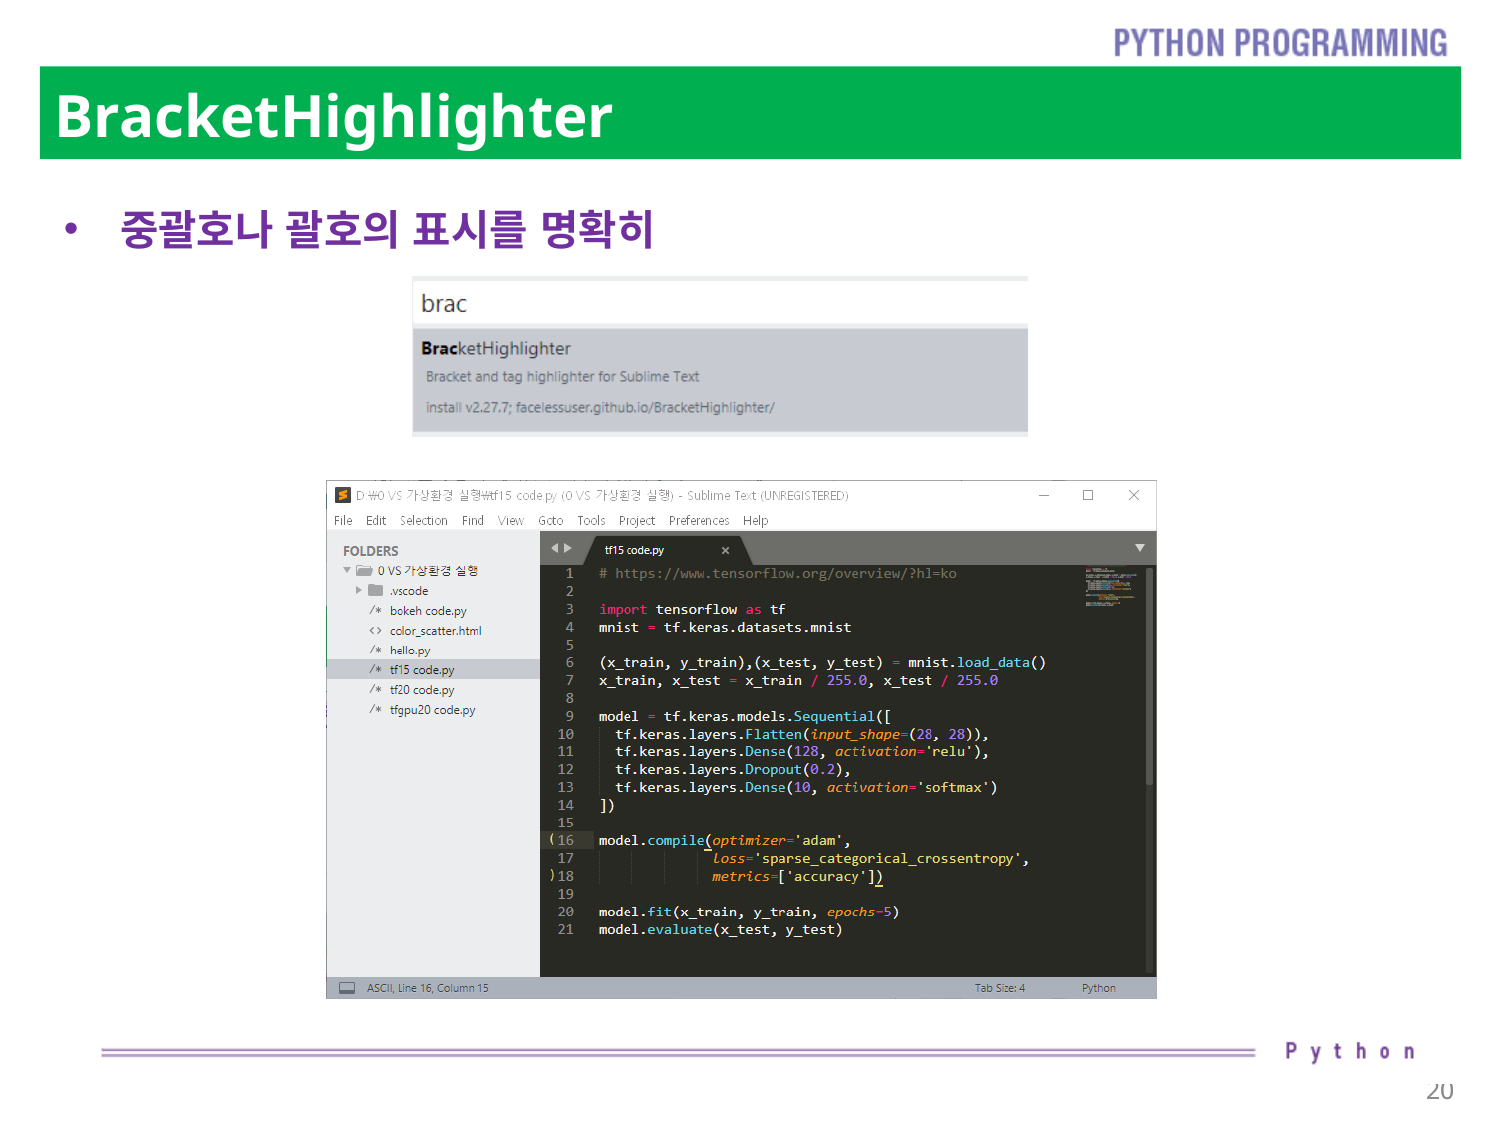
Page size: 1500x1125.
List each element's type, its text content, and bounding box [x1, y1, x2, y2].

title BracketHighlighter [39, 76, 1444, 152]
picture [326, 480, 1158, 999]
picture [411, 276, 1028, 437]
list 중괄호나 괄호의 표시를 명확히 [48, 195, 1461, 1041]
slide_number 20 [1119, 1071, 1470, 1112]
picture [1106, 13, 1462, 66]
picture [18, 1020, 1483, 1084]
